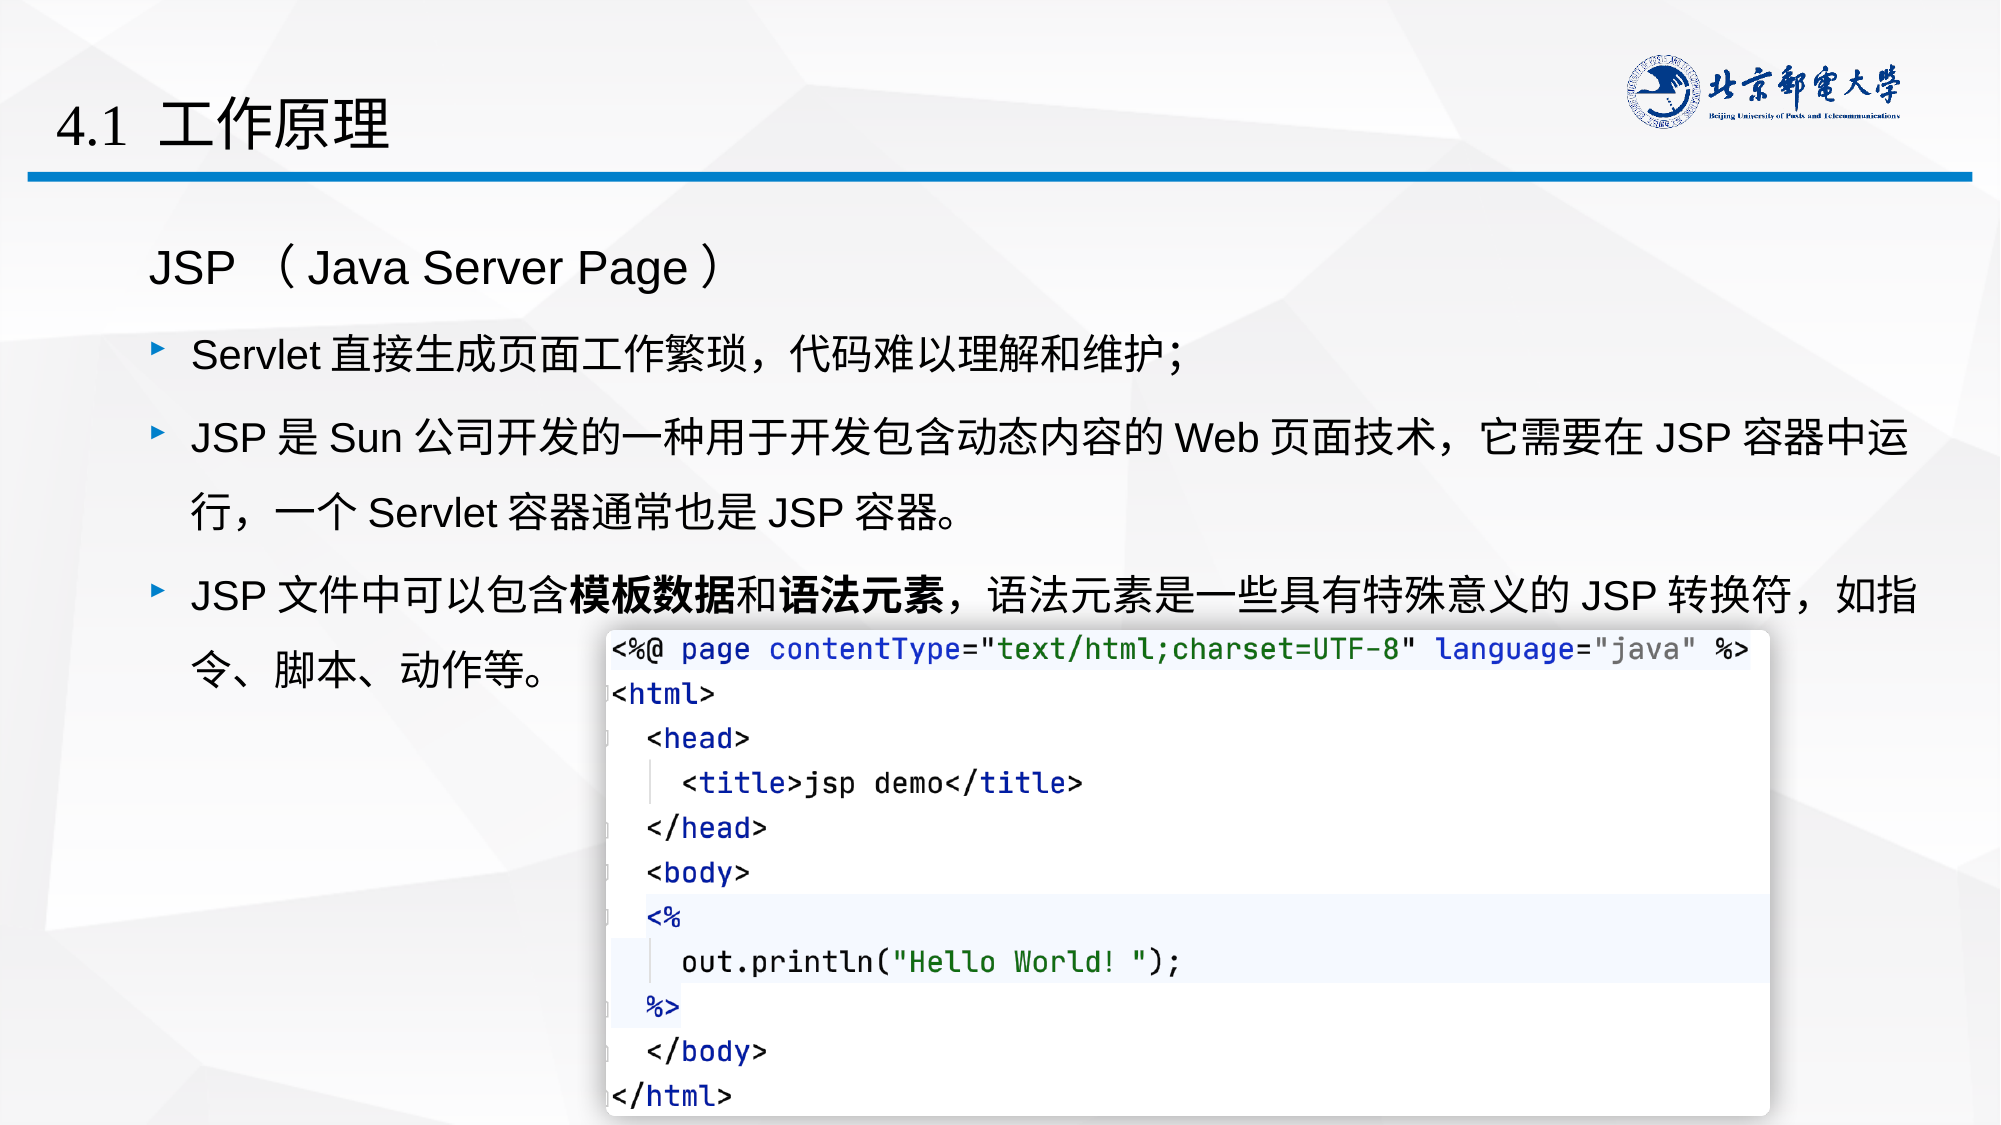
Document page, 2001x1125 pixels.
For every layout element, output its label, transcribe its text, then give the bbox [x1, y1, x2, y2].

title 4.1 工作原理 [41, 52, 1188, 200]
text_box JSP（Java Server Page） Servlet直接生成页面工作繁琐，代码难以理解和维护； JSP是Sun公司开发的一种用于开发包含动态内容的Web页面技术，它需要在JSP容器中运行，一个Servlet容器通常也是JSP容器。 JSP文件中可以包含模板数据和语法元素，语法元素是一些具有特殊意义的JSP转换符，如指令、脚本、动作等。 [40, 200, 1940, 702]
picture [0, 0, 2000, 1125]
